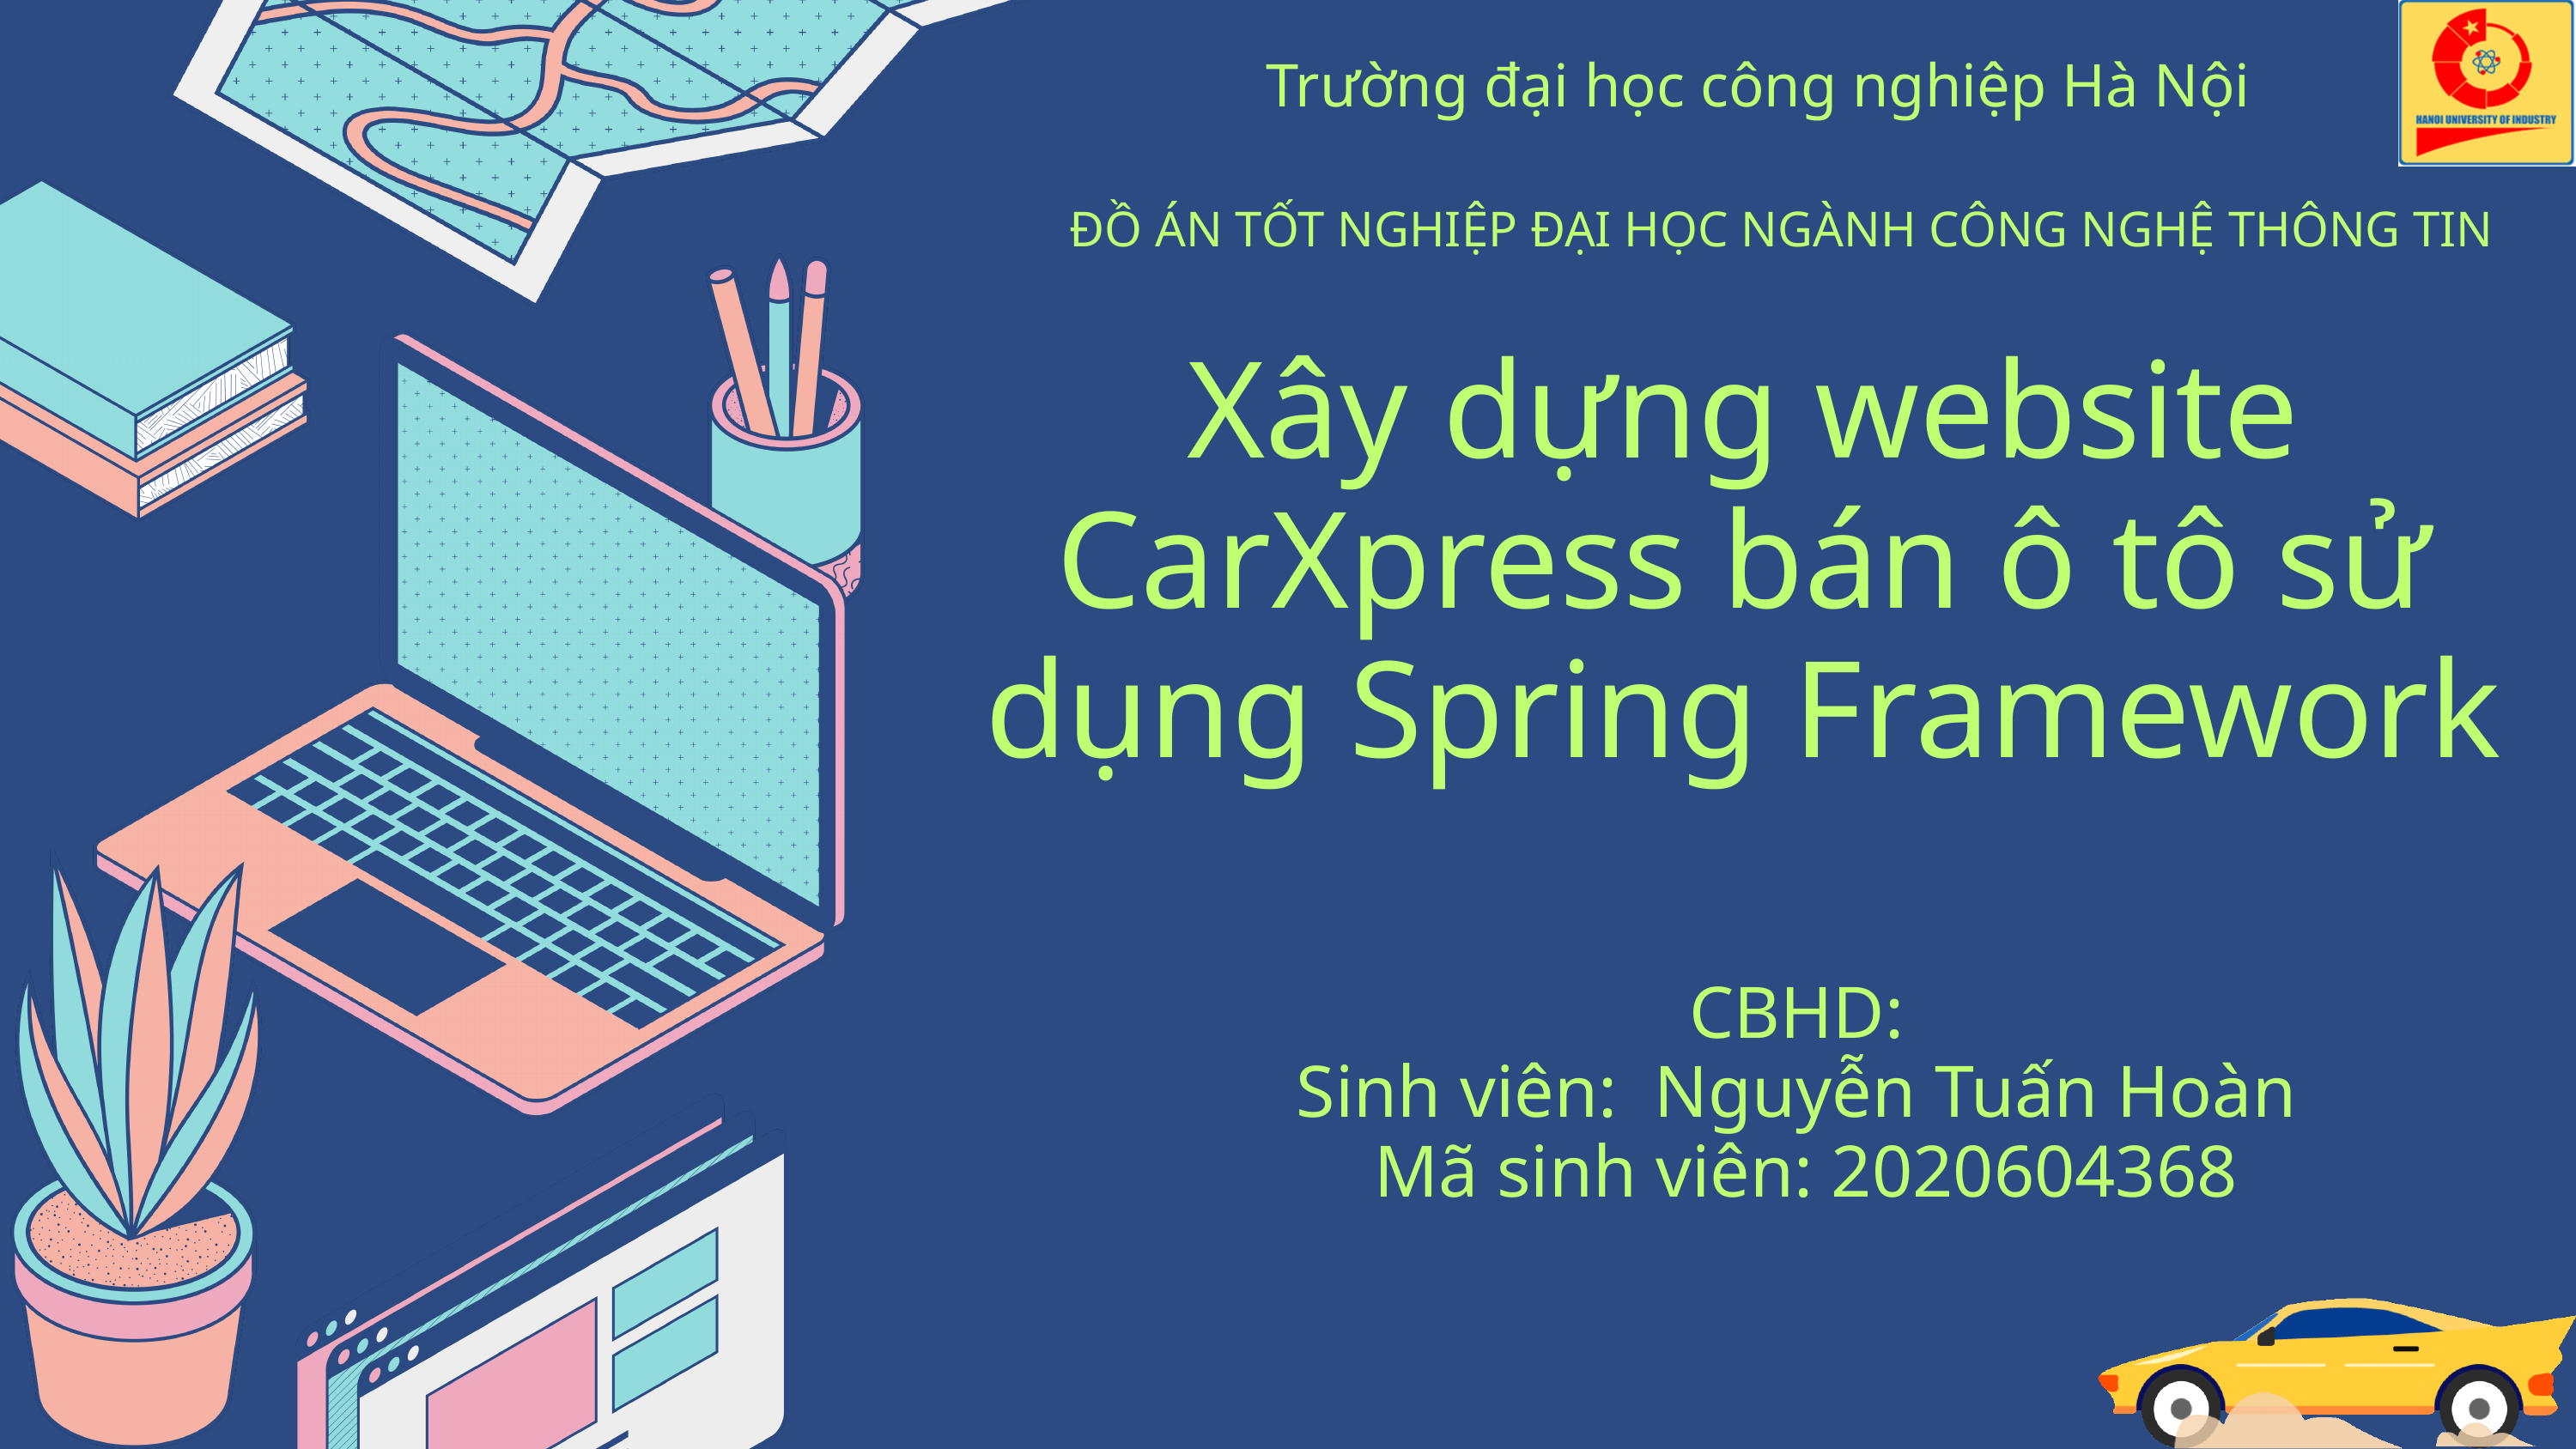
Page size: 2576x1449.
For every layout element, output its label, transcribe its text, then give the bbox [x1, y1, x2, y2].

text_box CBHD: Sinh viên: Nguyễn Tuấn Hoàn Mã sinh viên: 2020604368 [1243, 1044, 2350, 1212]
text_box ĐỒ ÁN TỐT NGHIỆP ĐẠI HỌC NGÀNH CÔNG NGHỆ THÔNG TIN [1009, 188, 2555, 257]
text_box [93, 330, 848, 1119]
text_box [702, 253, 871, 619]
text_box [166, 0, 1119, 309]
text_box [2398, 0, 2576, 167]
text_box [0, 849, 267, 1449]
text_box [976, 217, 2511, 1038]
text_box Trường đại học công nghiệp Hà Nội [1166, 35, 2350, 119]
text_box [295, 1092, 787, 1449]
picture [2098, 1293, 2576, 1449]
text_box [0, 178, 310, 522]
